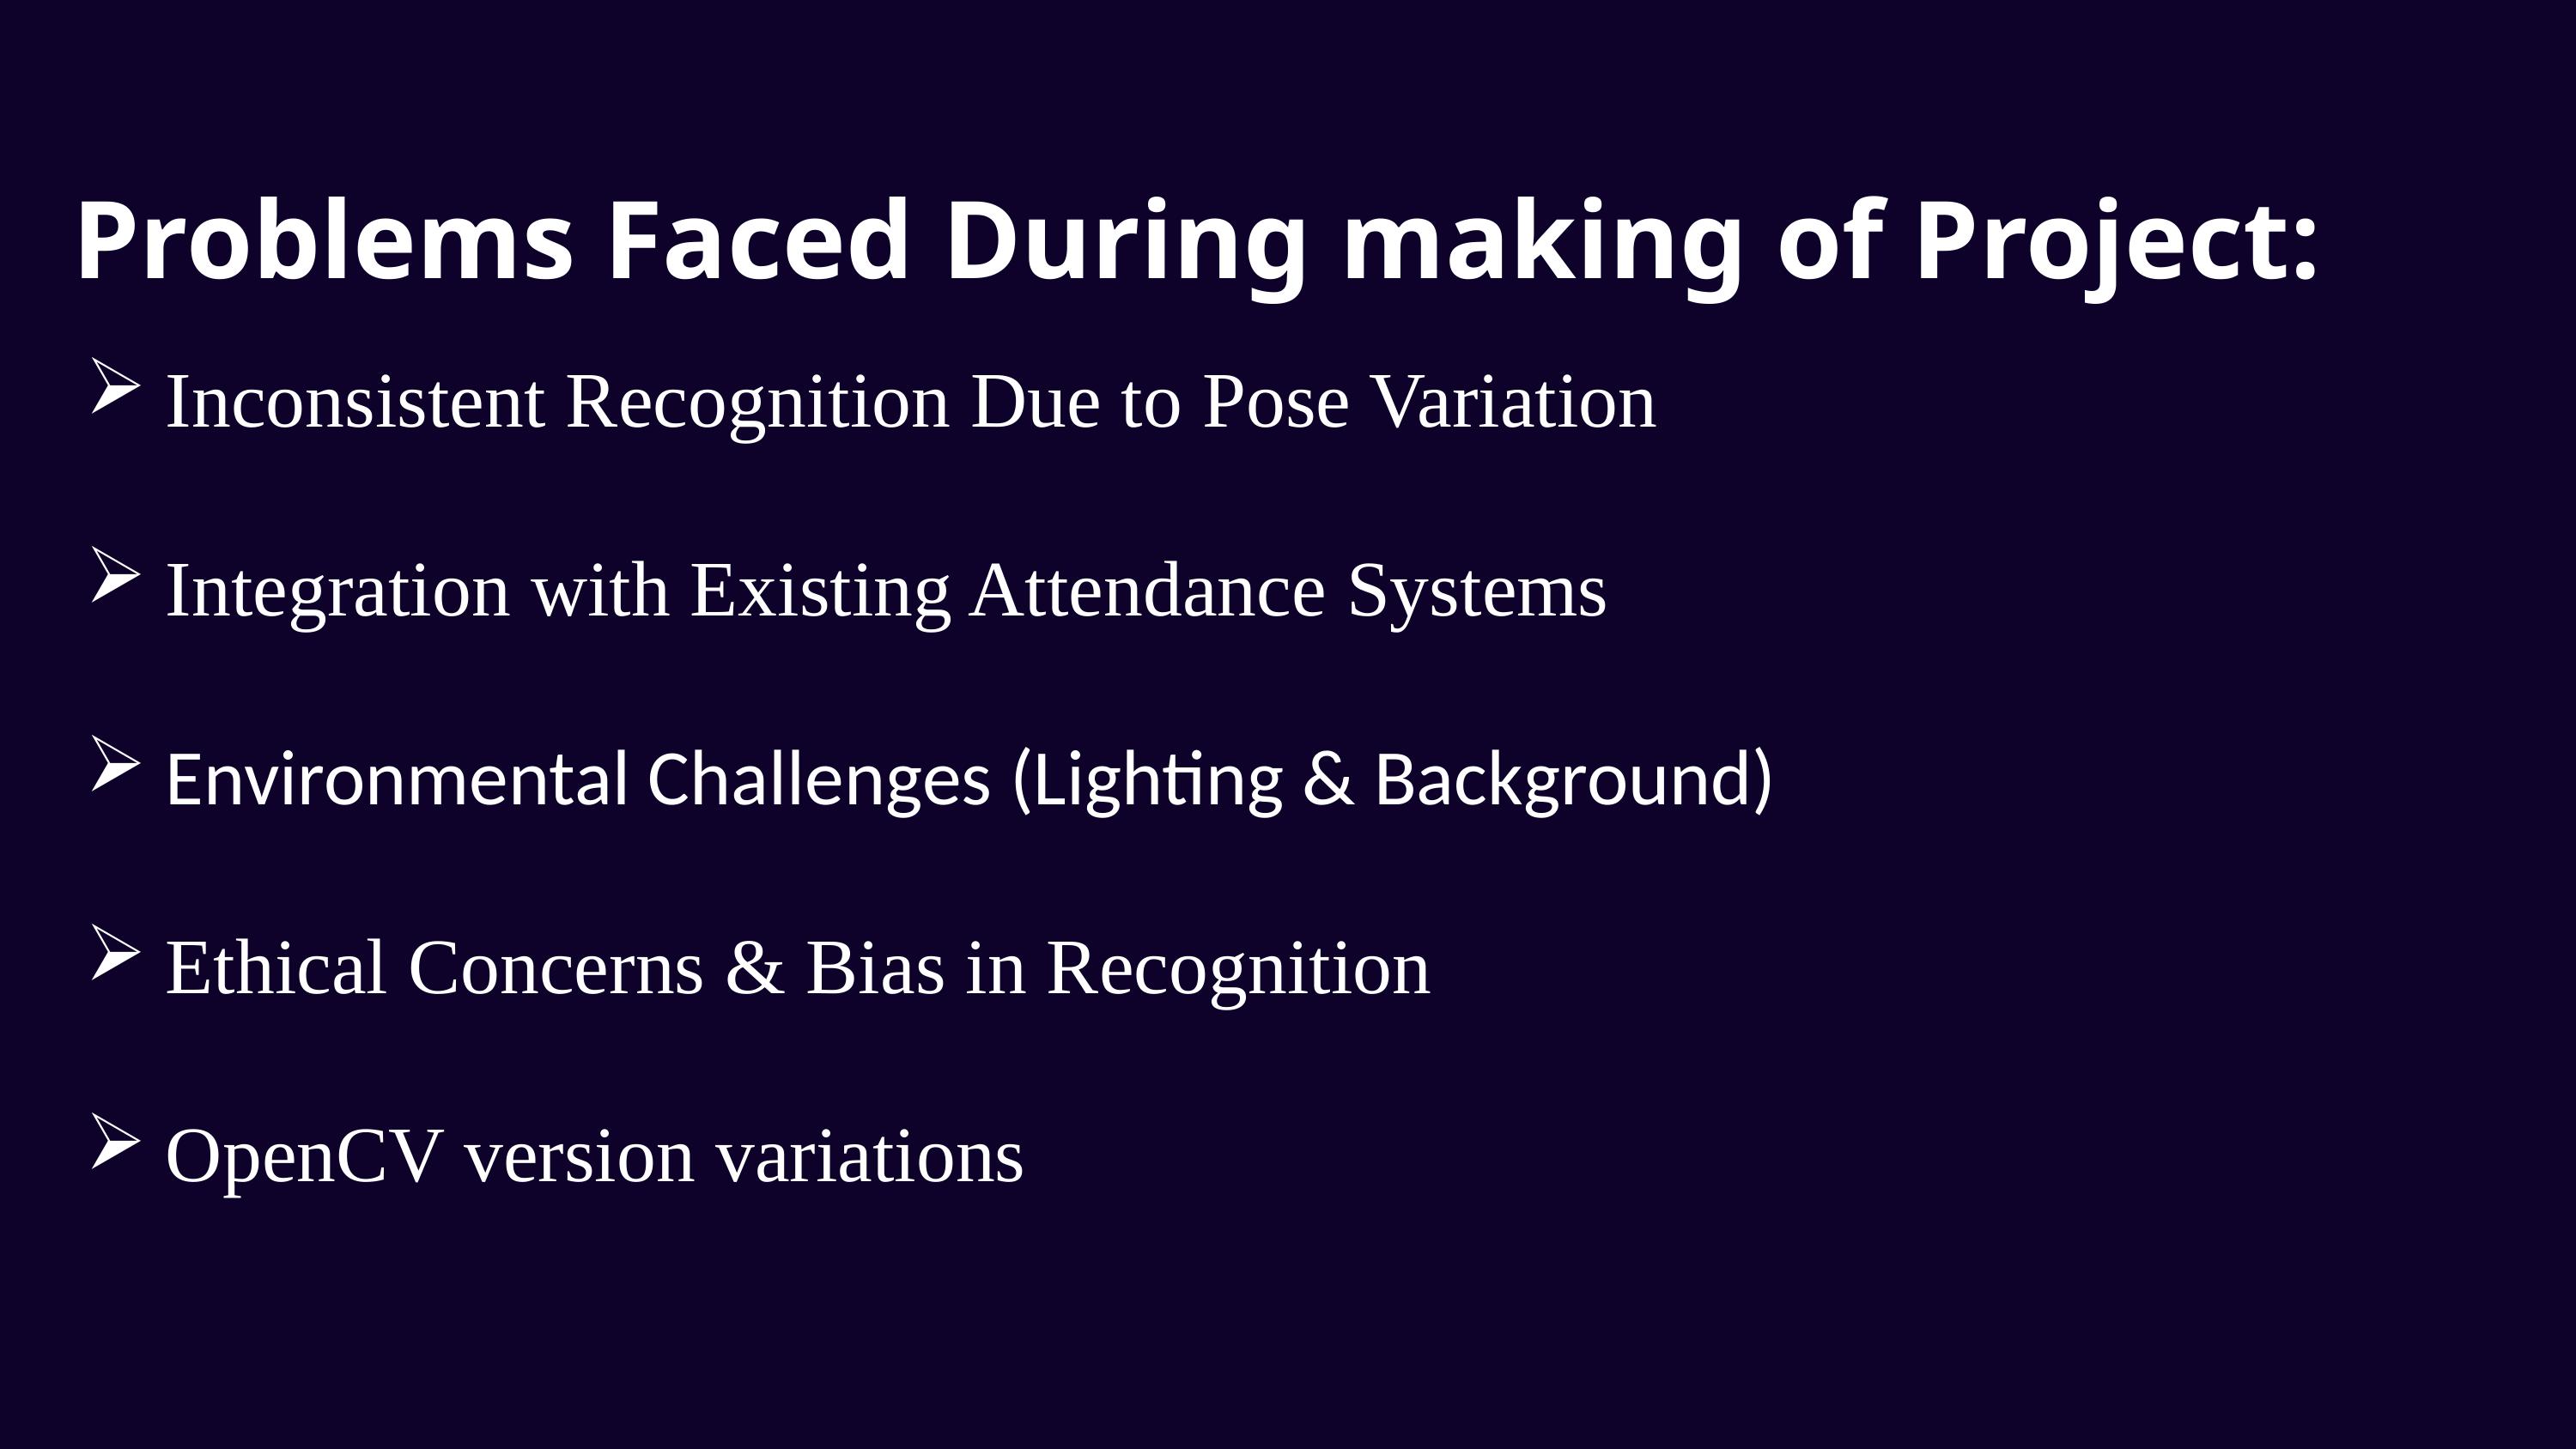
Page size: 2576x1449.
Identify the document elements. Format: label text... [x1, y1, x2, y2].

text_box Problems Faced During making of Project: [72, 123, 2504, 300]
text_box Inconsistent Recognition Due to Pose Variation Integration with Existing Attendance Systems Environmental Challenges (Lighting & Background) Ethical Concerns & Bias in Recognition OpenCV version variations [72, 342, 2504, 1204]
